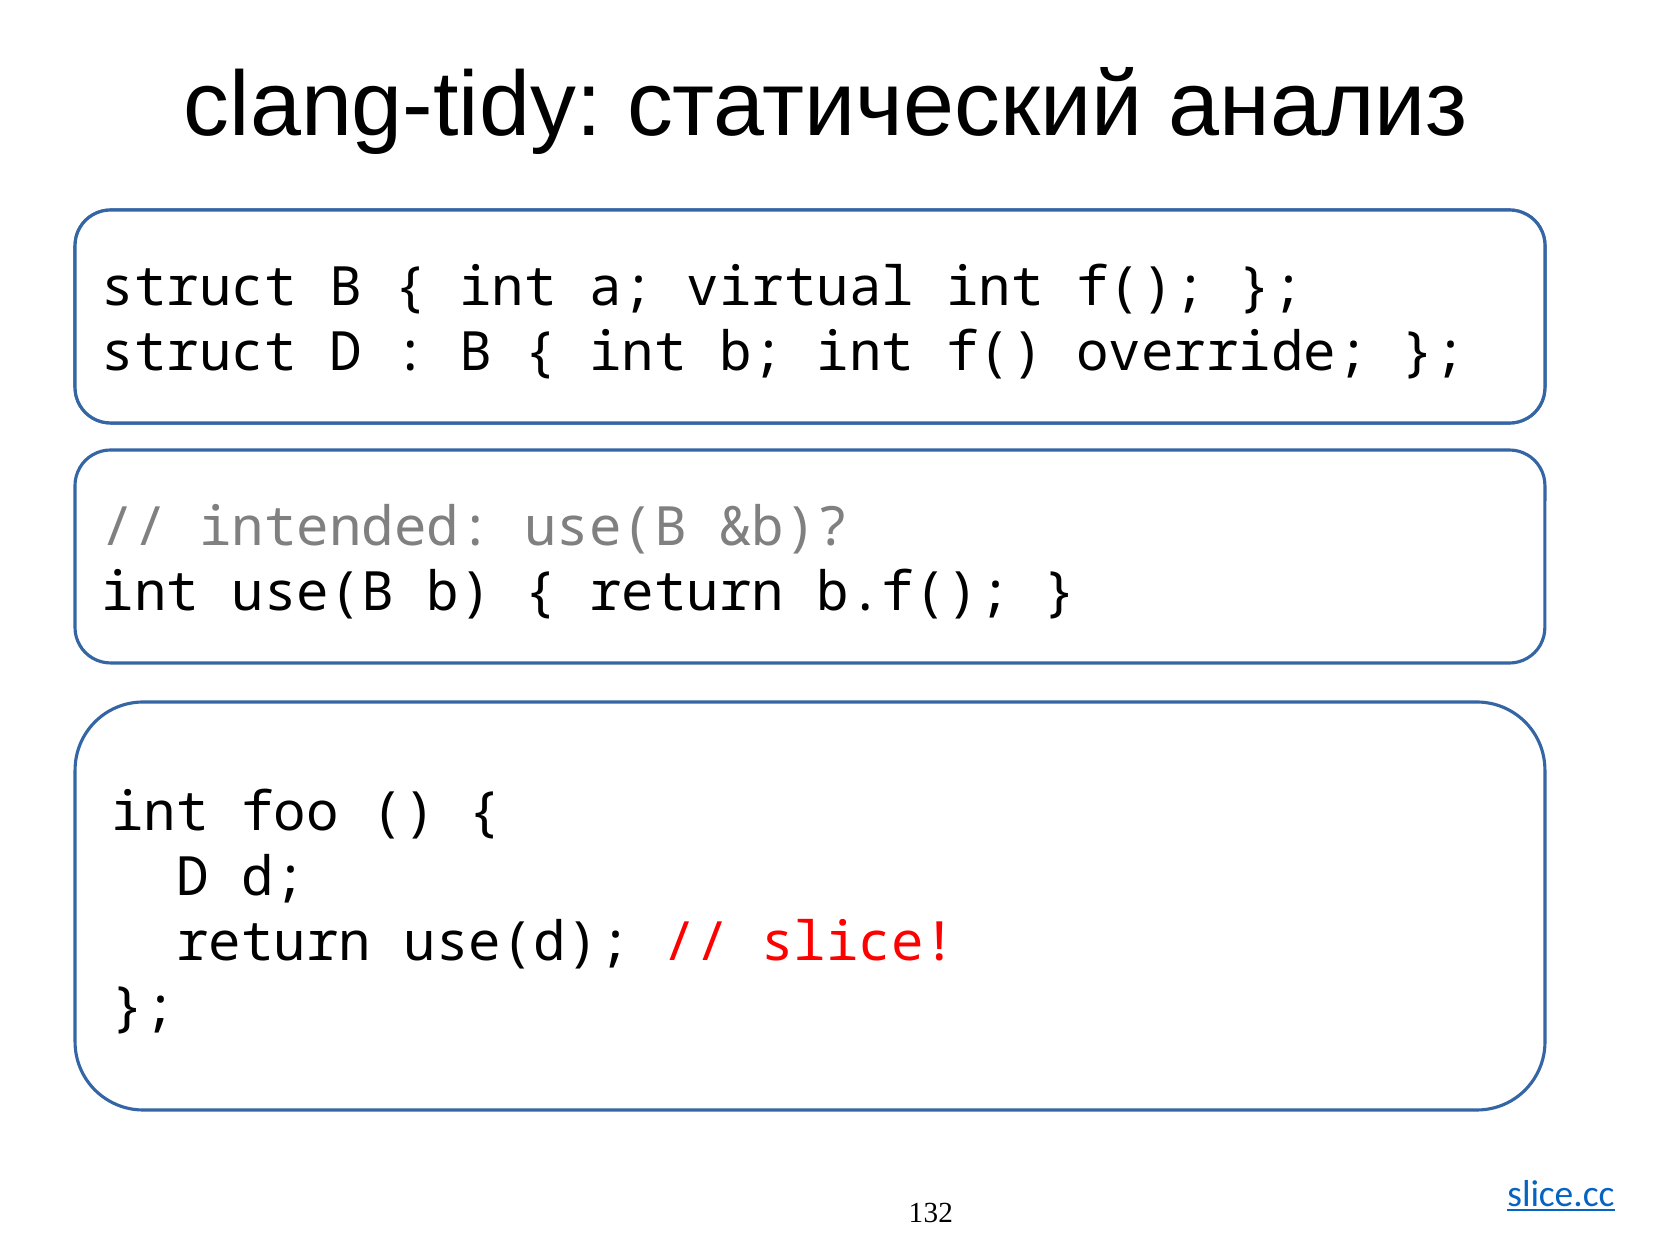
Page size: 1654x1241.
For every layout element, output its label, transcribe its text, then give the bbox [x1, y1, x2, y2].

title clang-tidy: статический анализ [82, 17, 1571, 180]
text_box int foo () { D d; return use(d); // slice! }; [75, 701, 1546, 1111]
text_box slice.cc [1492, 1161, 1649, 1222]
text_box // intended: use(B &b)? int use(B b) { return b.f(); } [75, 450, 1545, 664]
text_box struct B { int a; virtual int f(); }; struct D : B { int b; int f() override; }; [75, 210, 1546, 424]
slide_number 132 [567, 1193, 953, 1241]
